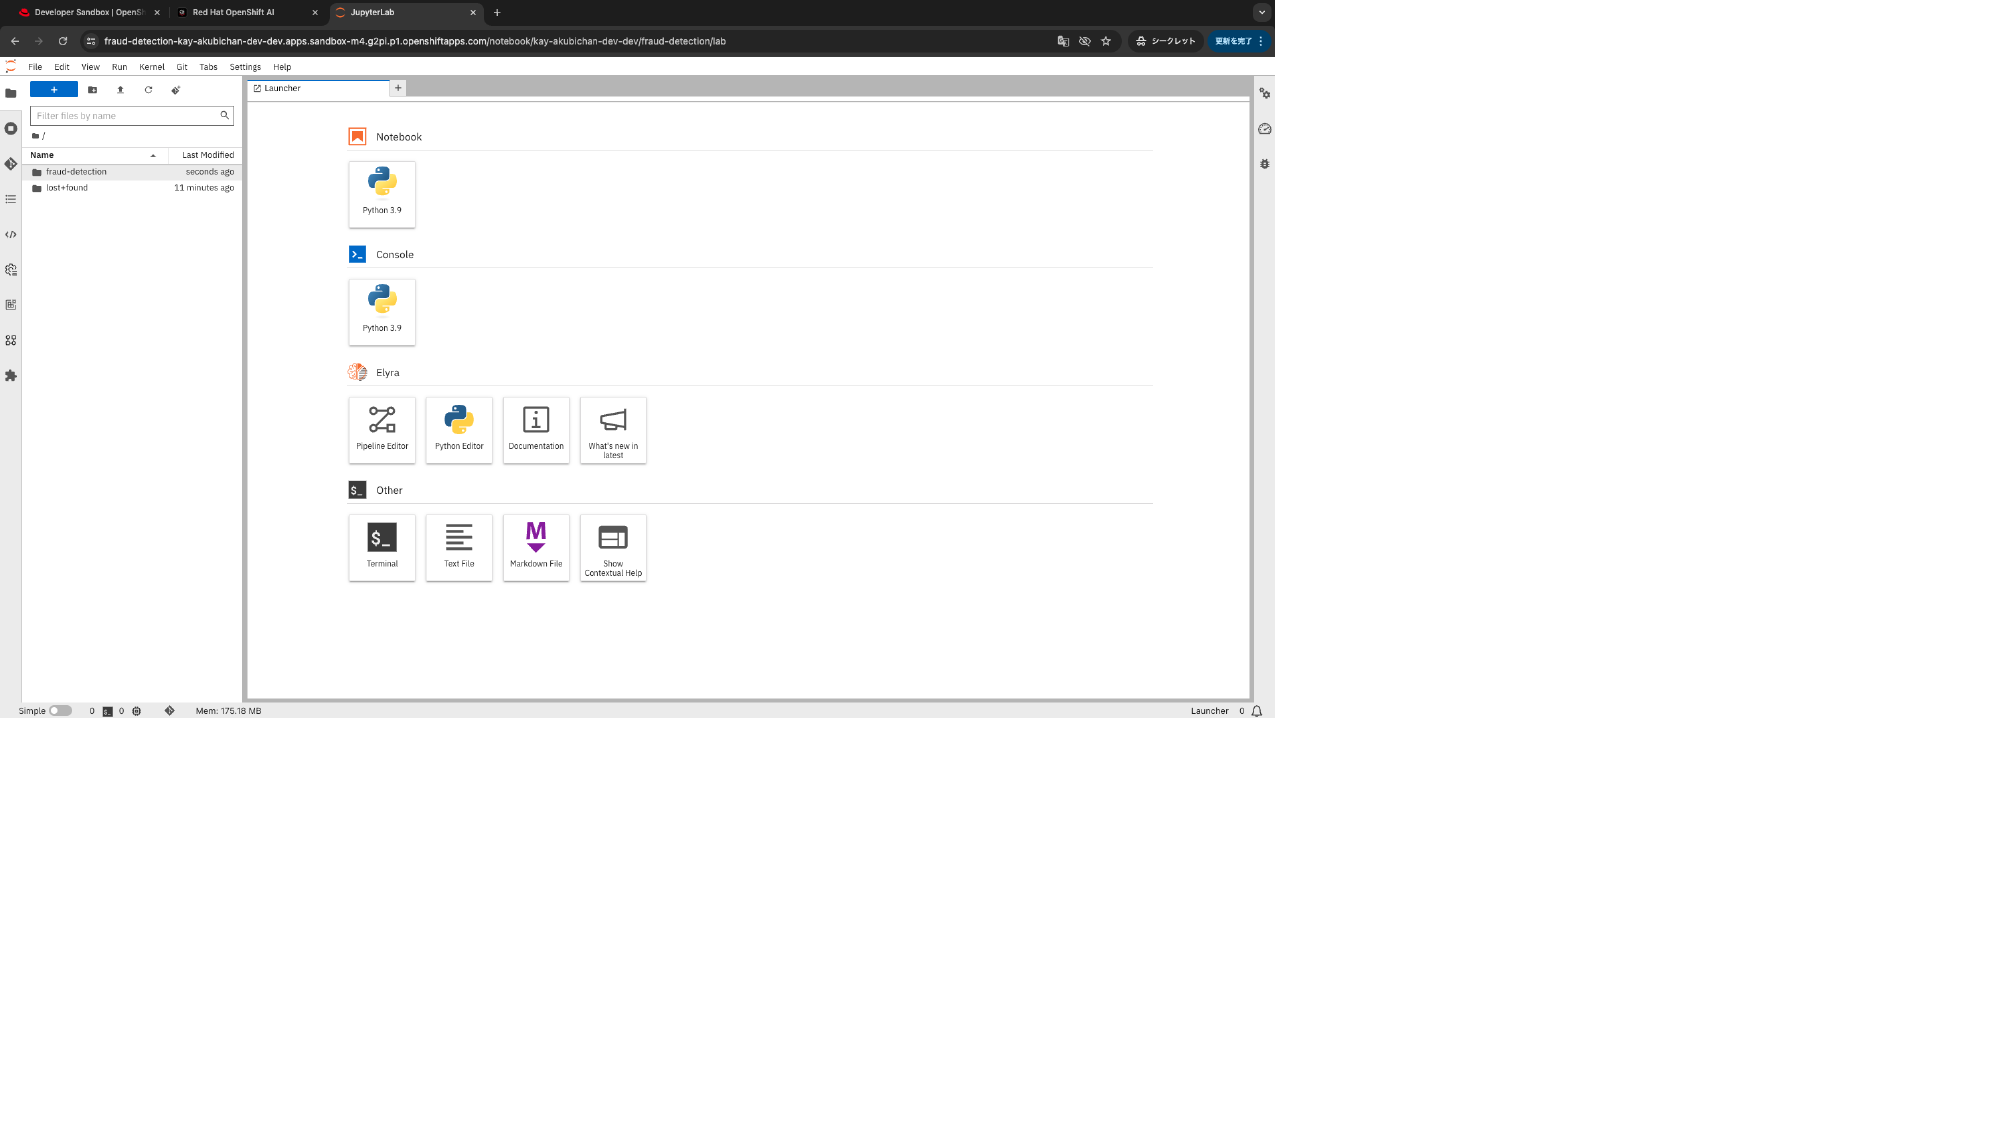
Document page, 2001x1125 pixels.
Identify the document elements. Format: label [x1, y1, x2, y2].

picture [0, 0, 1276, 718]
